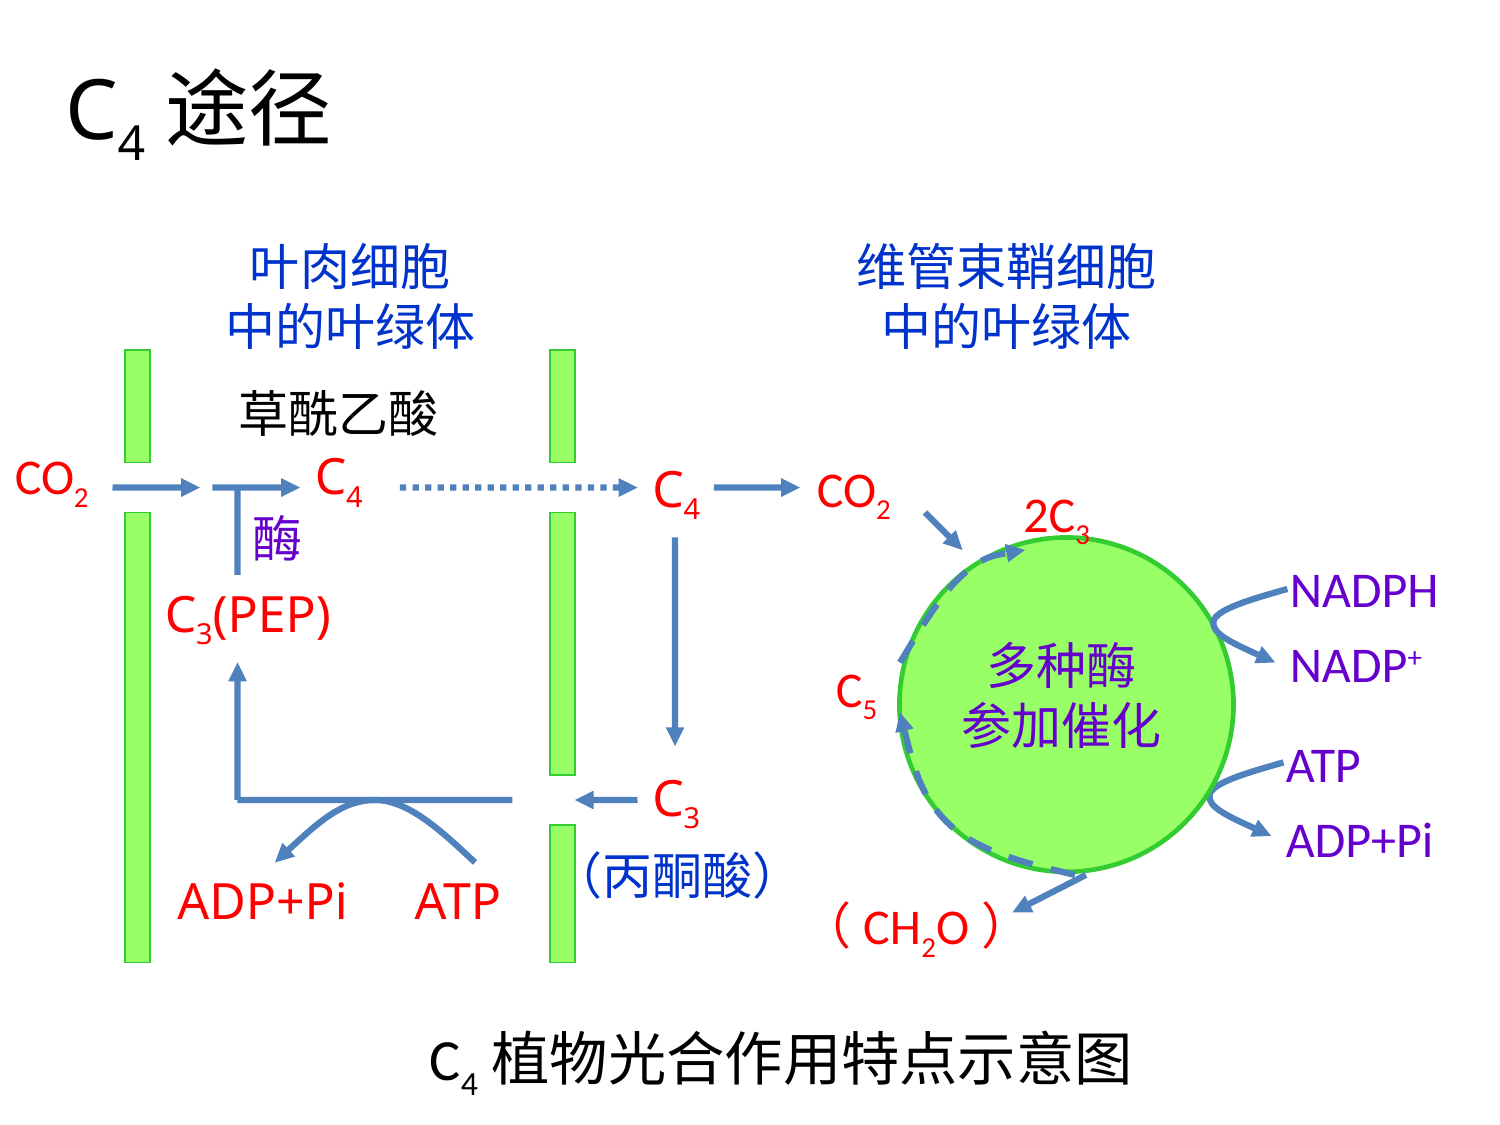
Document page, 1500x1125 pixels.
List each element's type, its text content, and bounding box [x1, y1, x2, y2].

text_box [713, 449, 938, 526]
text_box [0, 212, 1500, 1001]
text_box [162, 799, 538, 938]
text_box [637, 537, 751, 835]
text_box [899, 537, 1234, 873]
text_box C4植物光合作用特点示意图 [412, 1014, 1150, 1110]
text_box C4途径 [49, 50, 387, 175]
